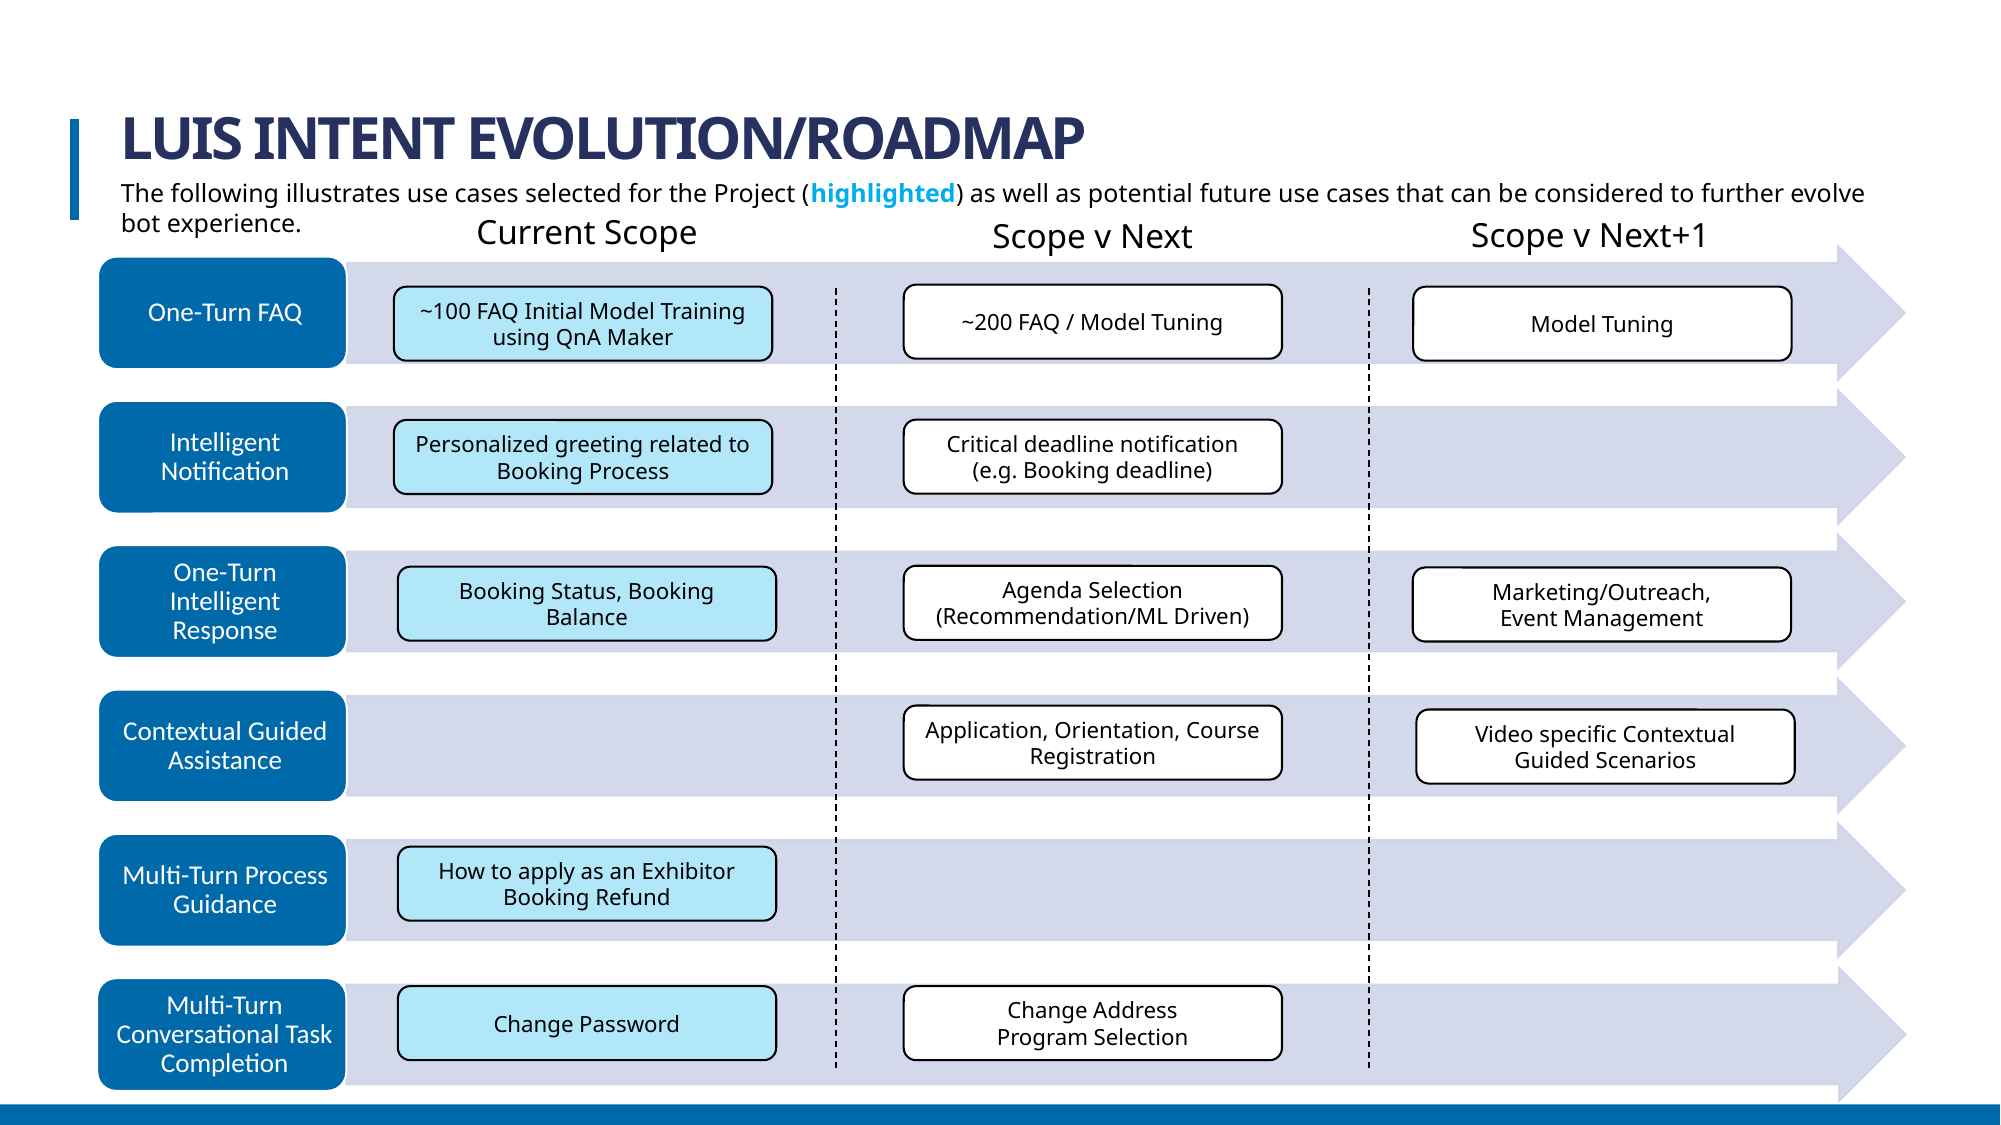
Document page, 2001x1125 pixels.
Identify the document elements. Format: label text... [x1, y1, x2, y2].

text_box Scope v Next [977, 207, 1209, 246]
text_box Scope v Next+1 [1456, 206, 1725, 246]
text_box LUIS INTENT EVOLUTION/ROADMAP [106, 109, 1206, 169]
text_box The following illustrates use cases selected for the Project (highlighted) as well as potential future use cases that can be considered to further evolve bot experience. [106, 169, 1903, 246]
text_box Current Scope [461, 203, 713, 246]
text_box [0, 1103, 2000, 1125]
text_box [66, 246, 1937, 1102]
